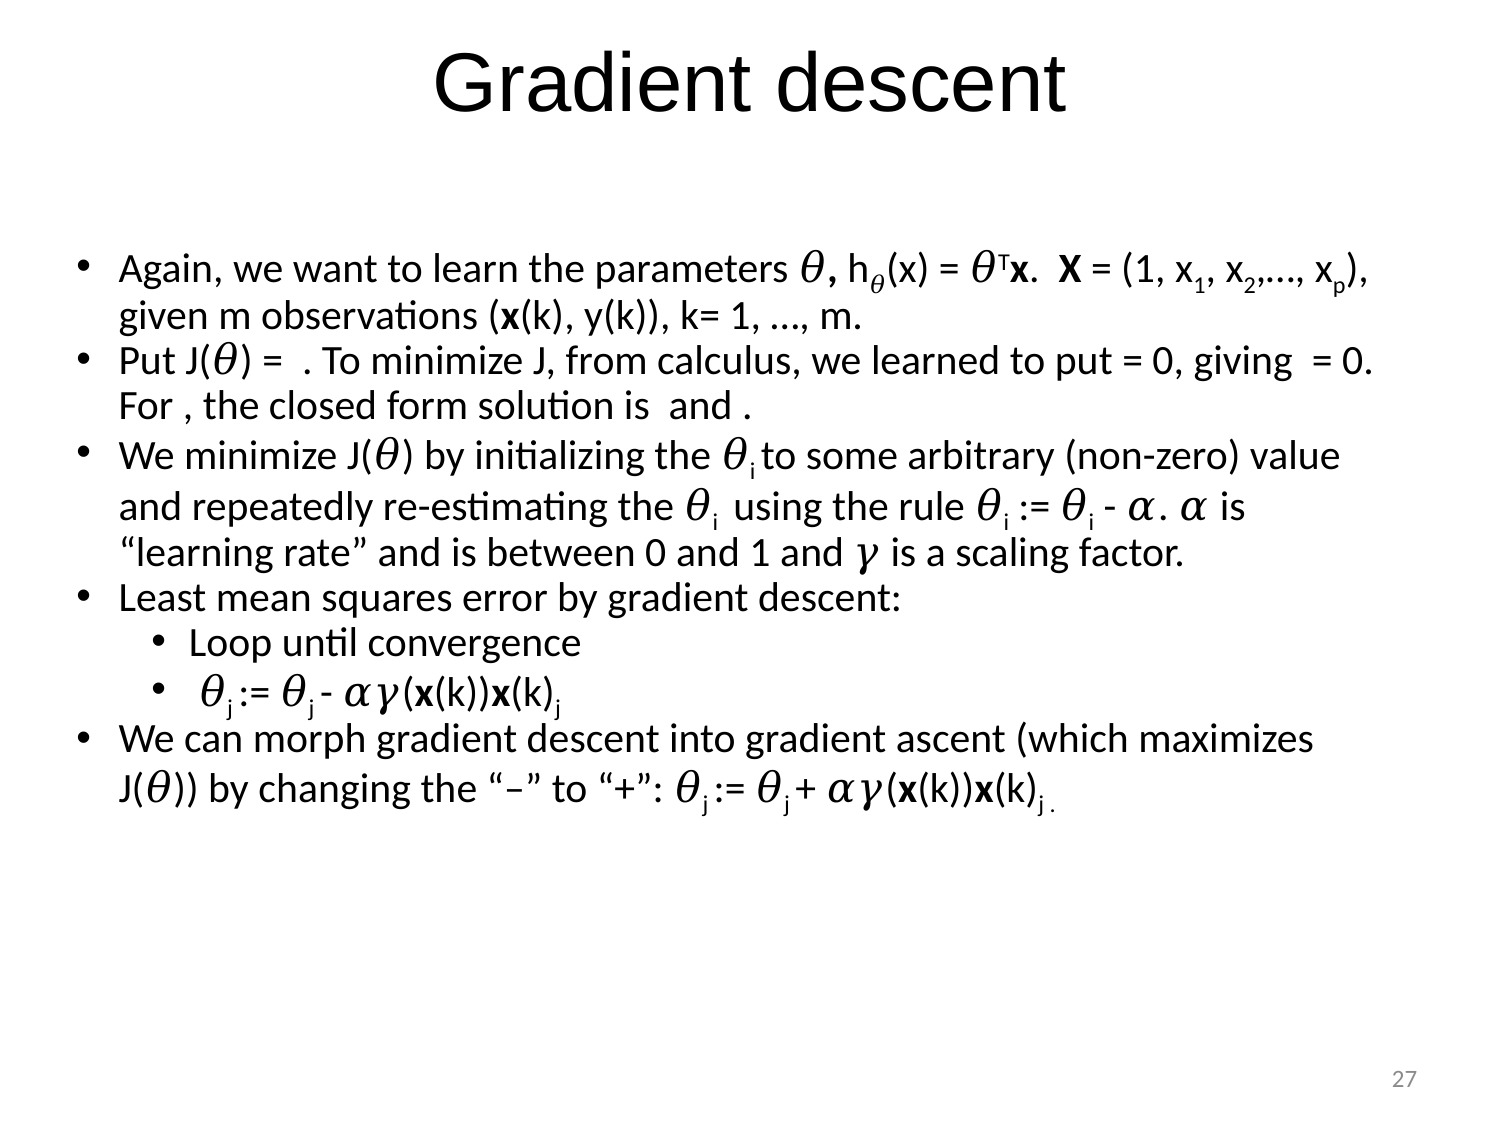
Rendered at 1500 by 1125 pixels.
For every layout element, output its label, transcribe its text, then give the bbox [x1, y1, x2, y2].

title Gradient descent [61, 31, 1439, 139]
slide_number 27 [1061, 1041, 1433, 1115]
